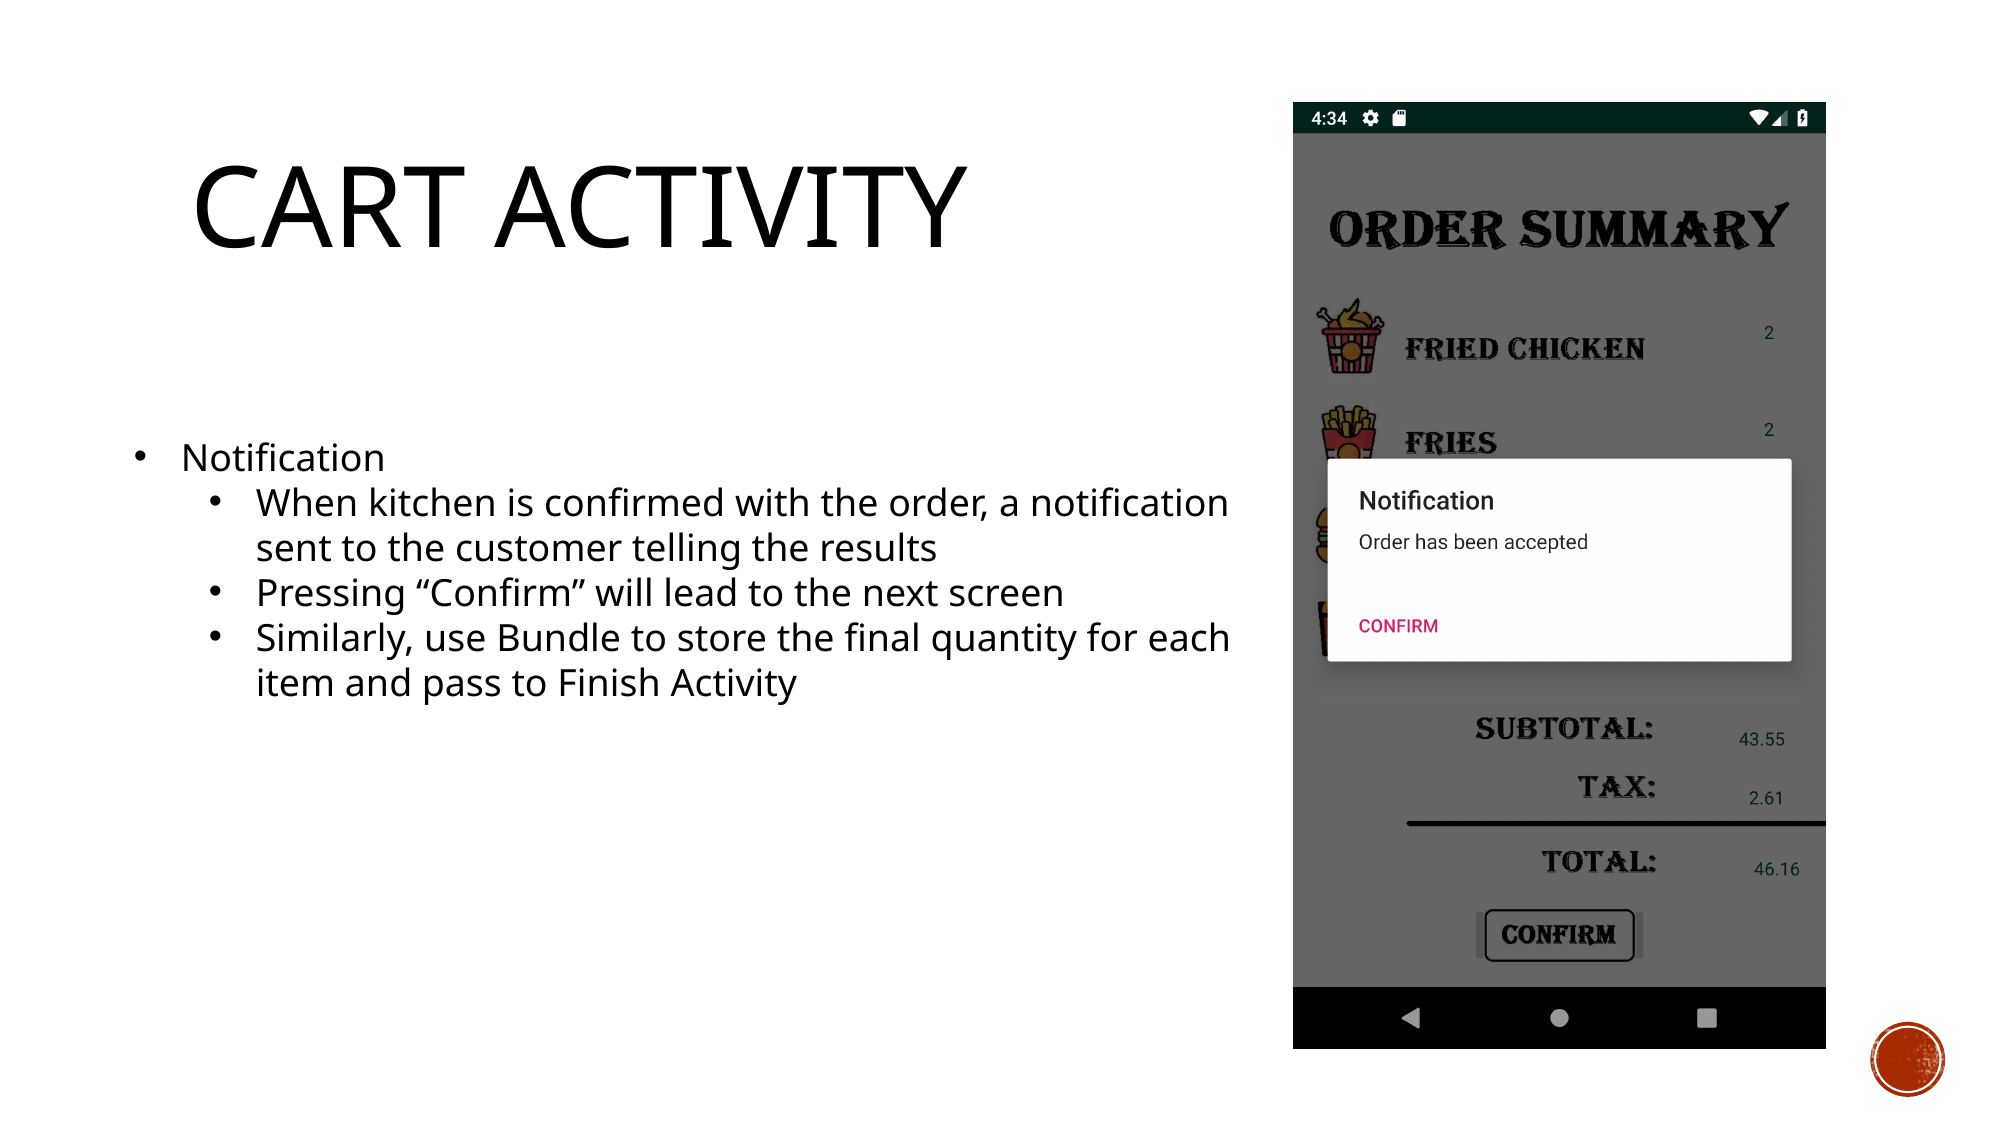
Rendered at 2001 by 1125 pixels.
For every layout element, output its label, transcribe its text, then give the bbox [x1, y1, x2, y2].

title Cart Activity [175, 79, 1826, 344]
text_box Notification When kitchen is confirmed with the order, a notification sent to the customer telling the results Pressing “Confirm” will lead to the next screen Similarly, use Bundle to store the final quantity for each item and pass to Finish Activity [119, 426, 1256, 756]
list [1296, 106, 1822, 1047]
